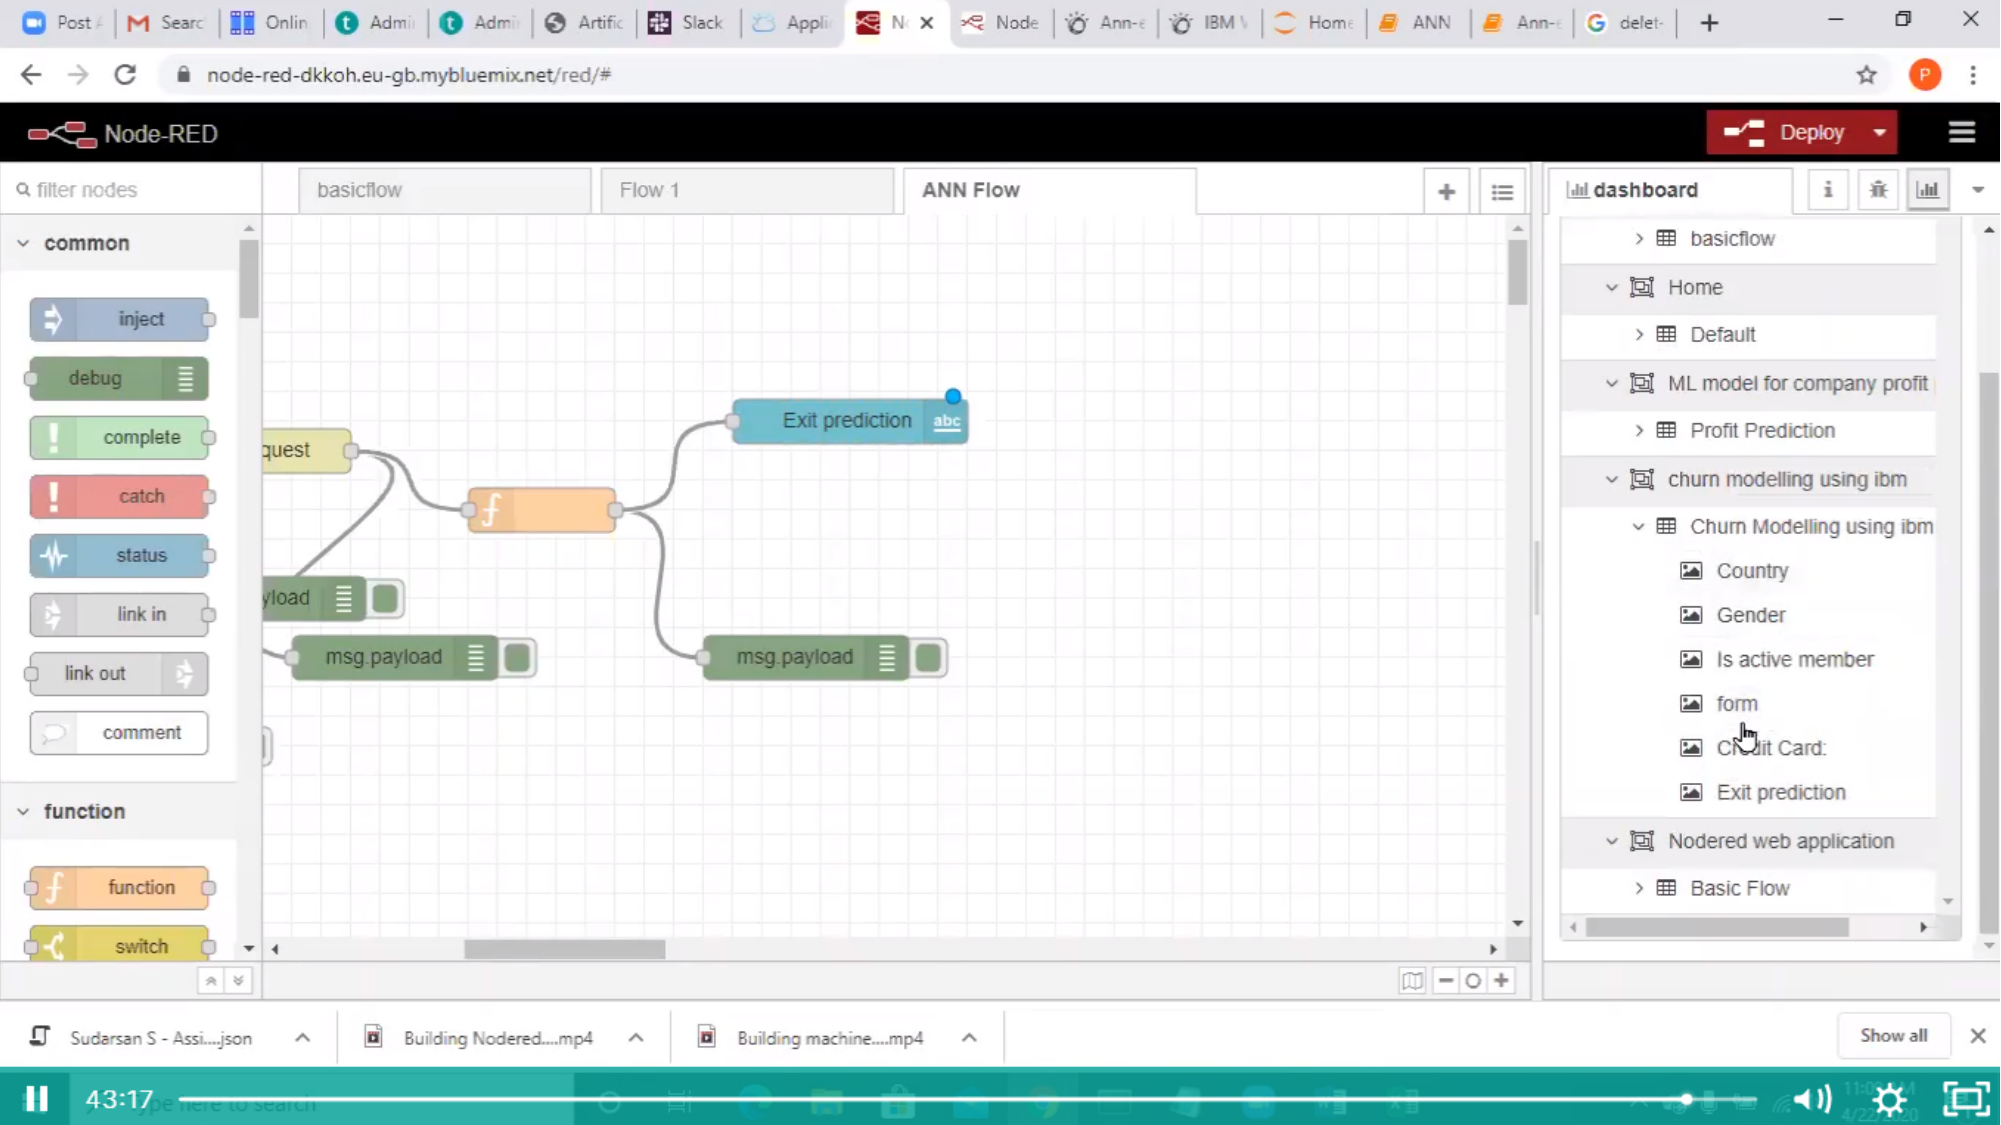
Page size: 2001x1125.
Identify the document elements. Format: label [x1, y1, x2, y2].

list [0, 0, 2000, 1125]
